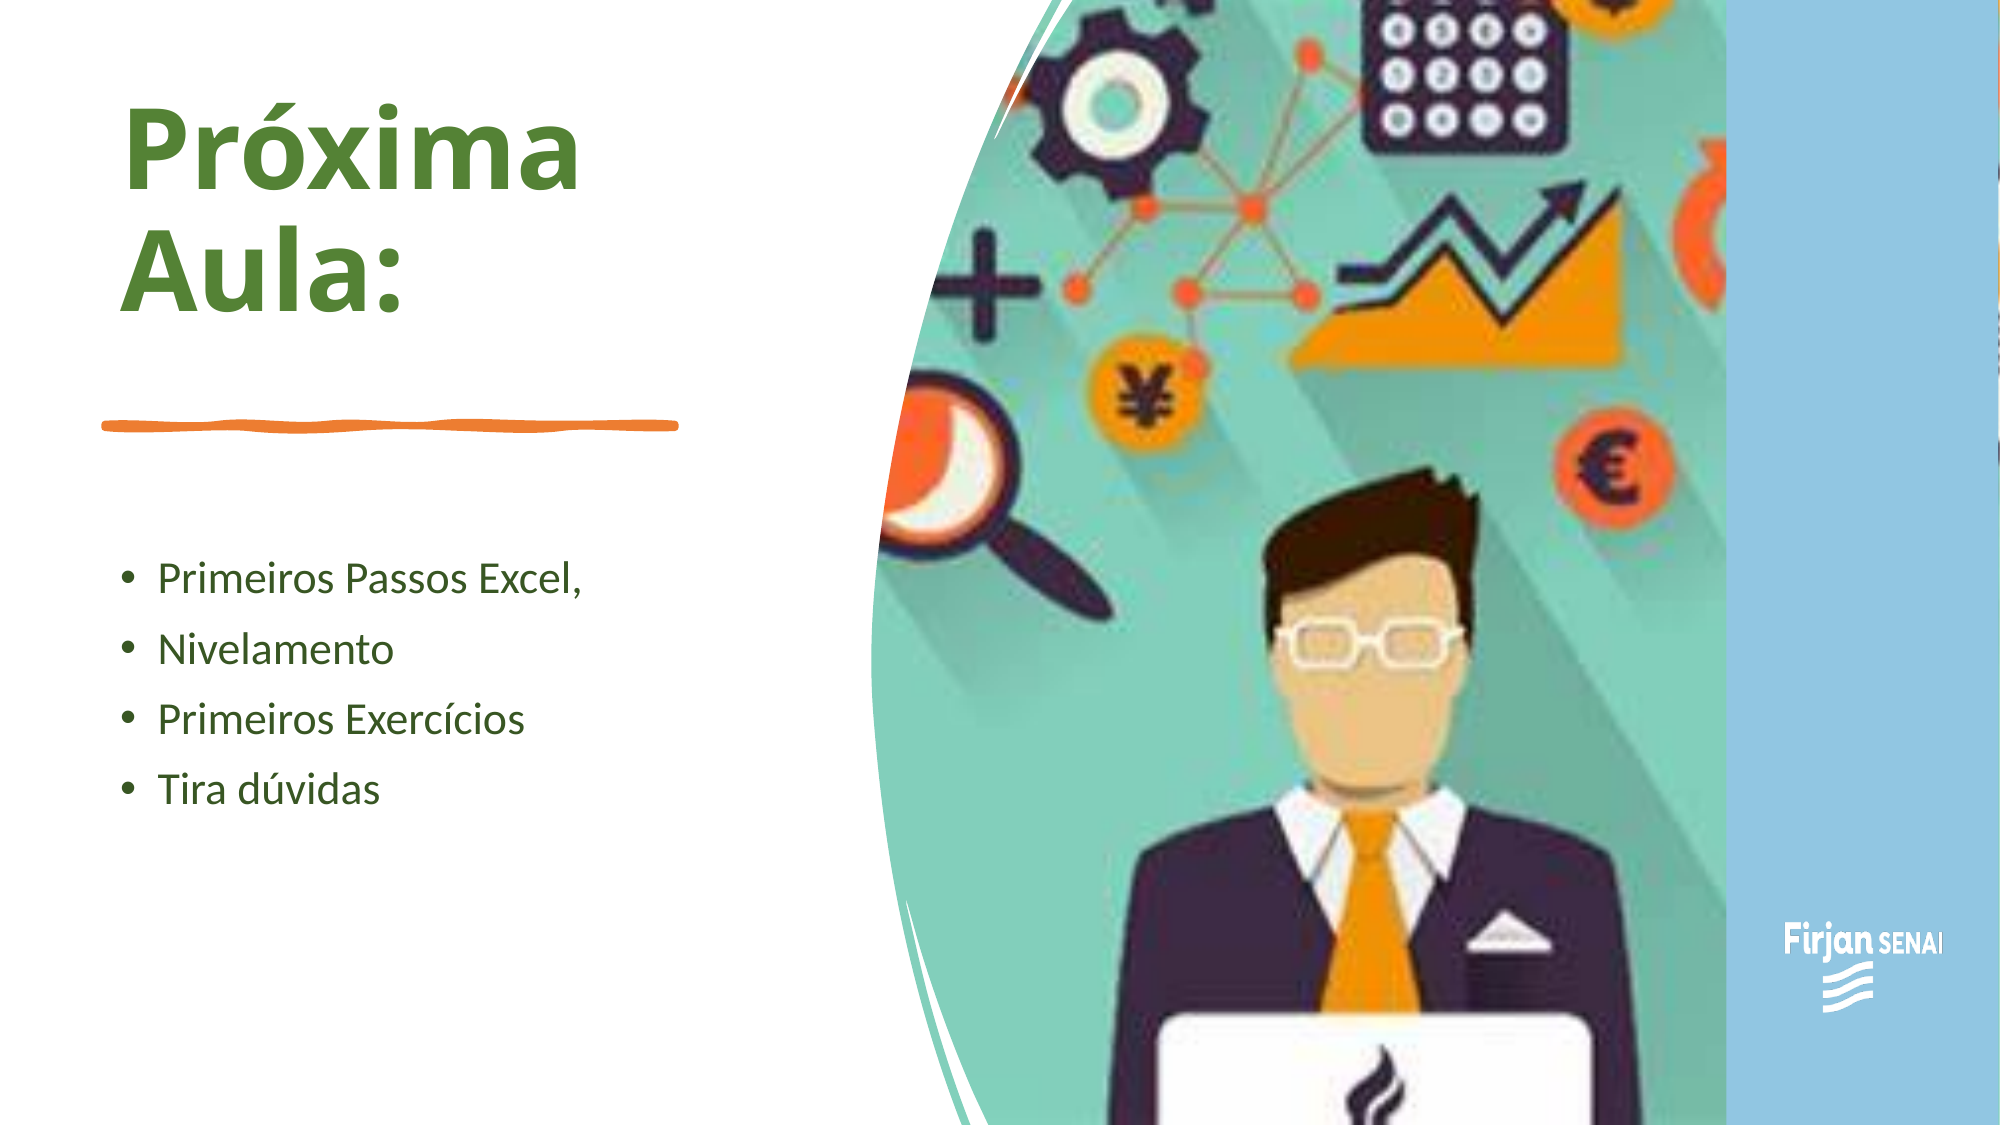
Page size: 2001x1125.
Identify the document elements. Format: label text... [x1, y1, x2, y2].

text_box [103, 421, 676, 431]
title Próxima Aula: [105, 53, 822, 375]
list Primeiros Passos Excel, Nivelamento Primeiros Exercícios Tira dúvidas [105, 471, 802, 1016]
picture [871, 0, 2000, 1125]
text_box [0, 0, 871, 1125]
